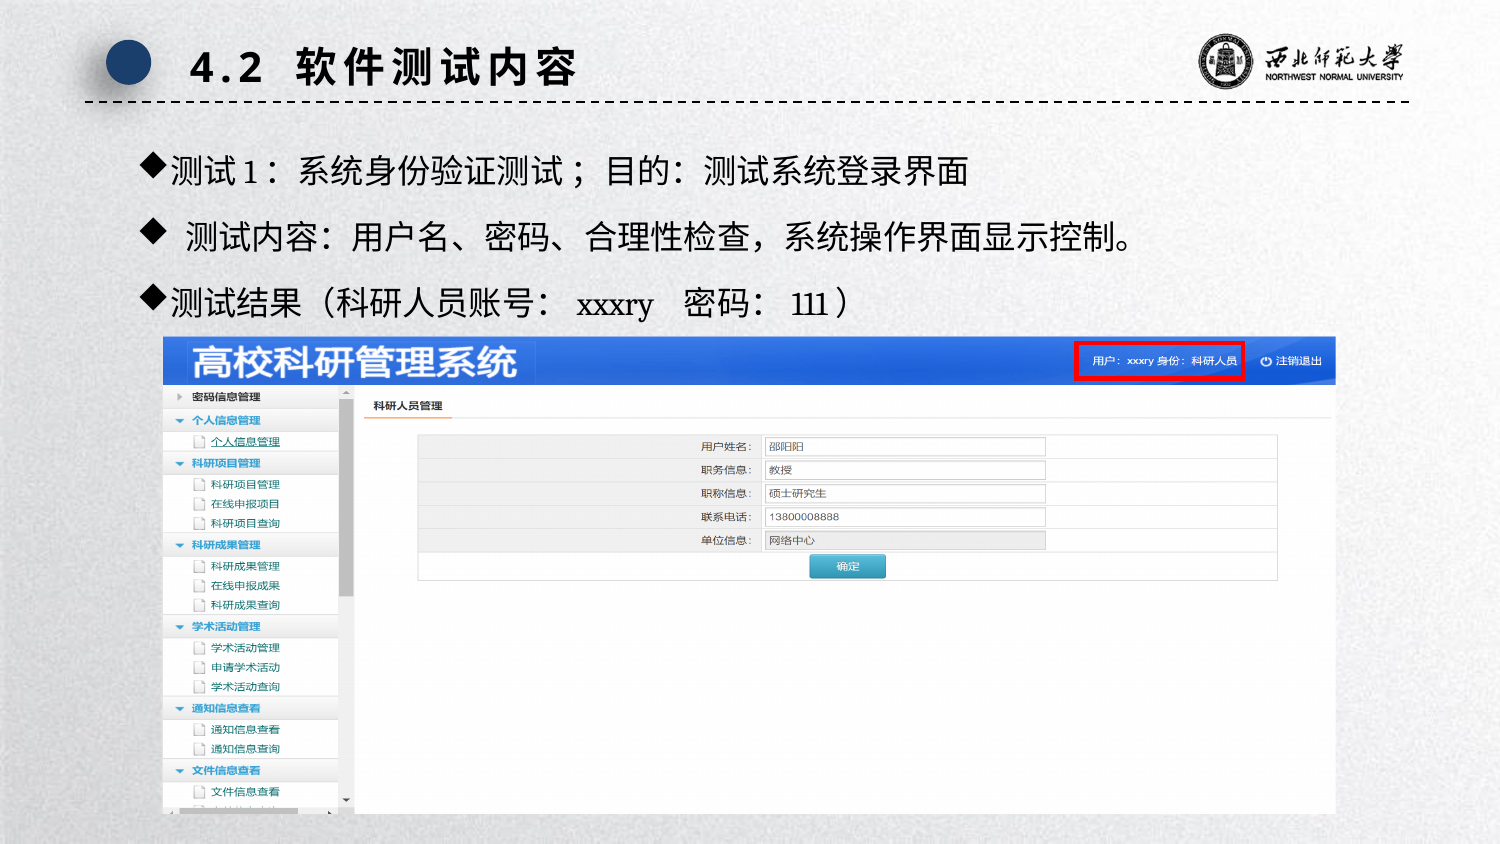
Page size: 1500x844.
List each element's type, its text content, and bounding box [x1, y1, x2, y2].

list 测试1：系统身份验证测试 ；目的：测试系统登录界面 测试内容：用户名、密码、合理性检查，系统操作界面显示控制。 测试结果（科研人员账号：xxxry 密码：111） [65, 122, 1416, 557]
text_box 4.2 软件测试内容 [175, 33, 593, 99]
picture [0, 0, 1500, 844]
text_box [105, 38, 153, 86]
